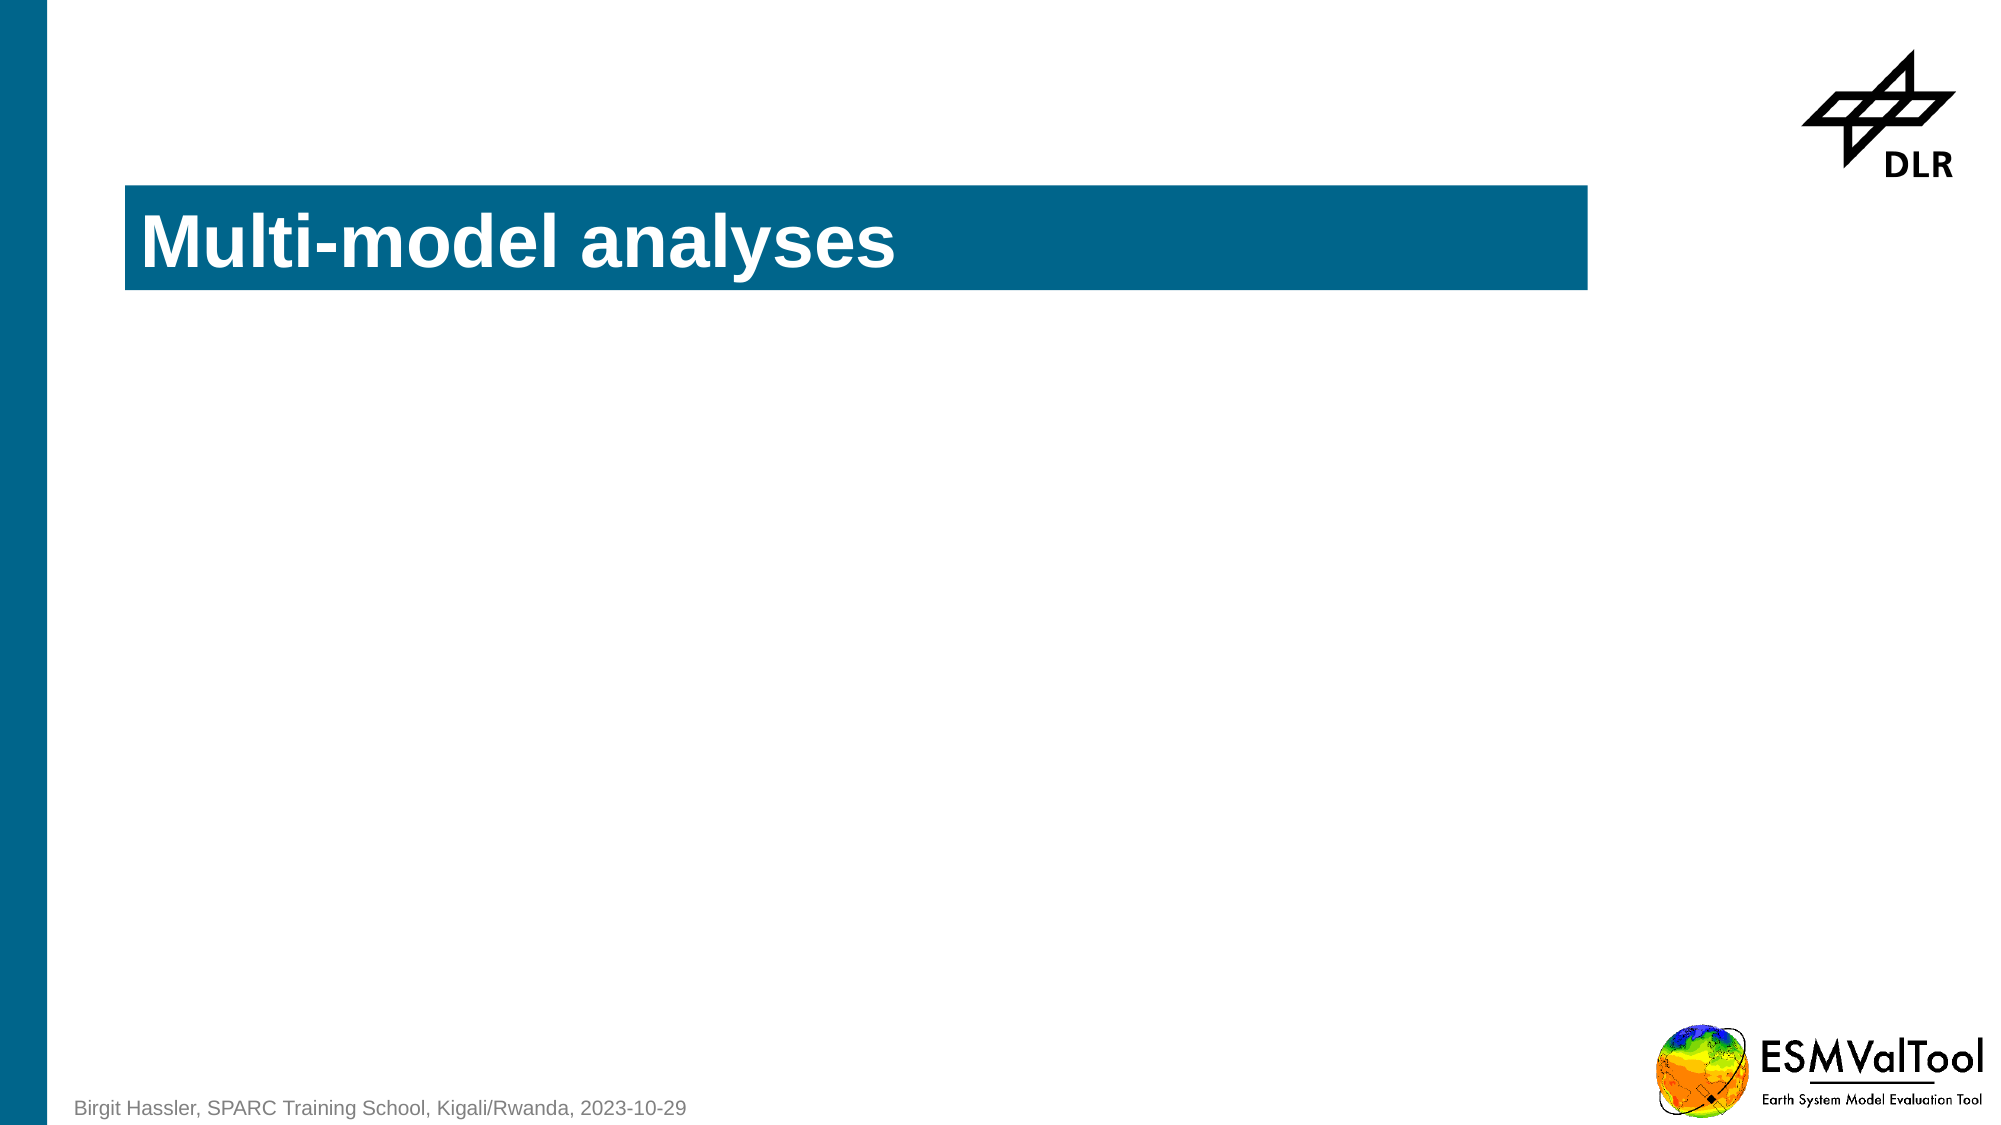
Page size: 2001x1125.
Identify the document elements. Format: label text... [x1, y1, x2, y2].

text_box Multi-model analyses [125, 185, 1588, 291]
text_box Birgit Hassler, SPARC Training School, Kigali/Rwanda, 2023-10-29 [59, 1087, 741, 1118]
picture [1801, 49, 1957, 178]
picture [1652, 1021, 2000, 1122]
